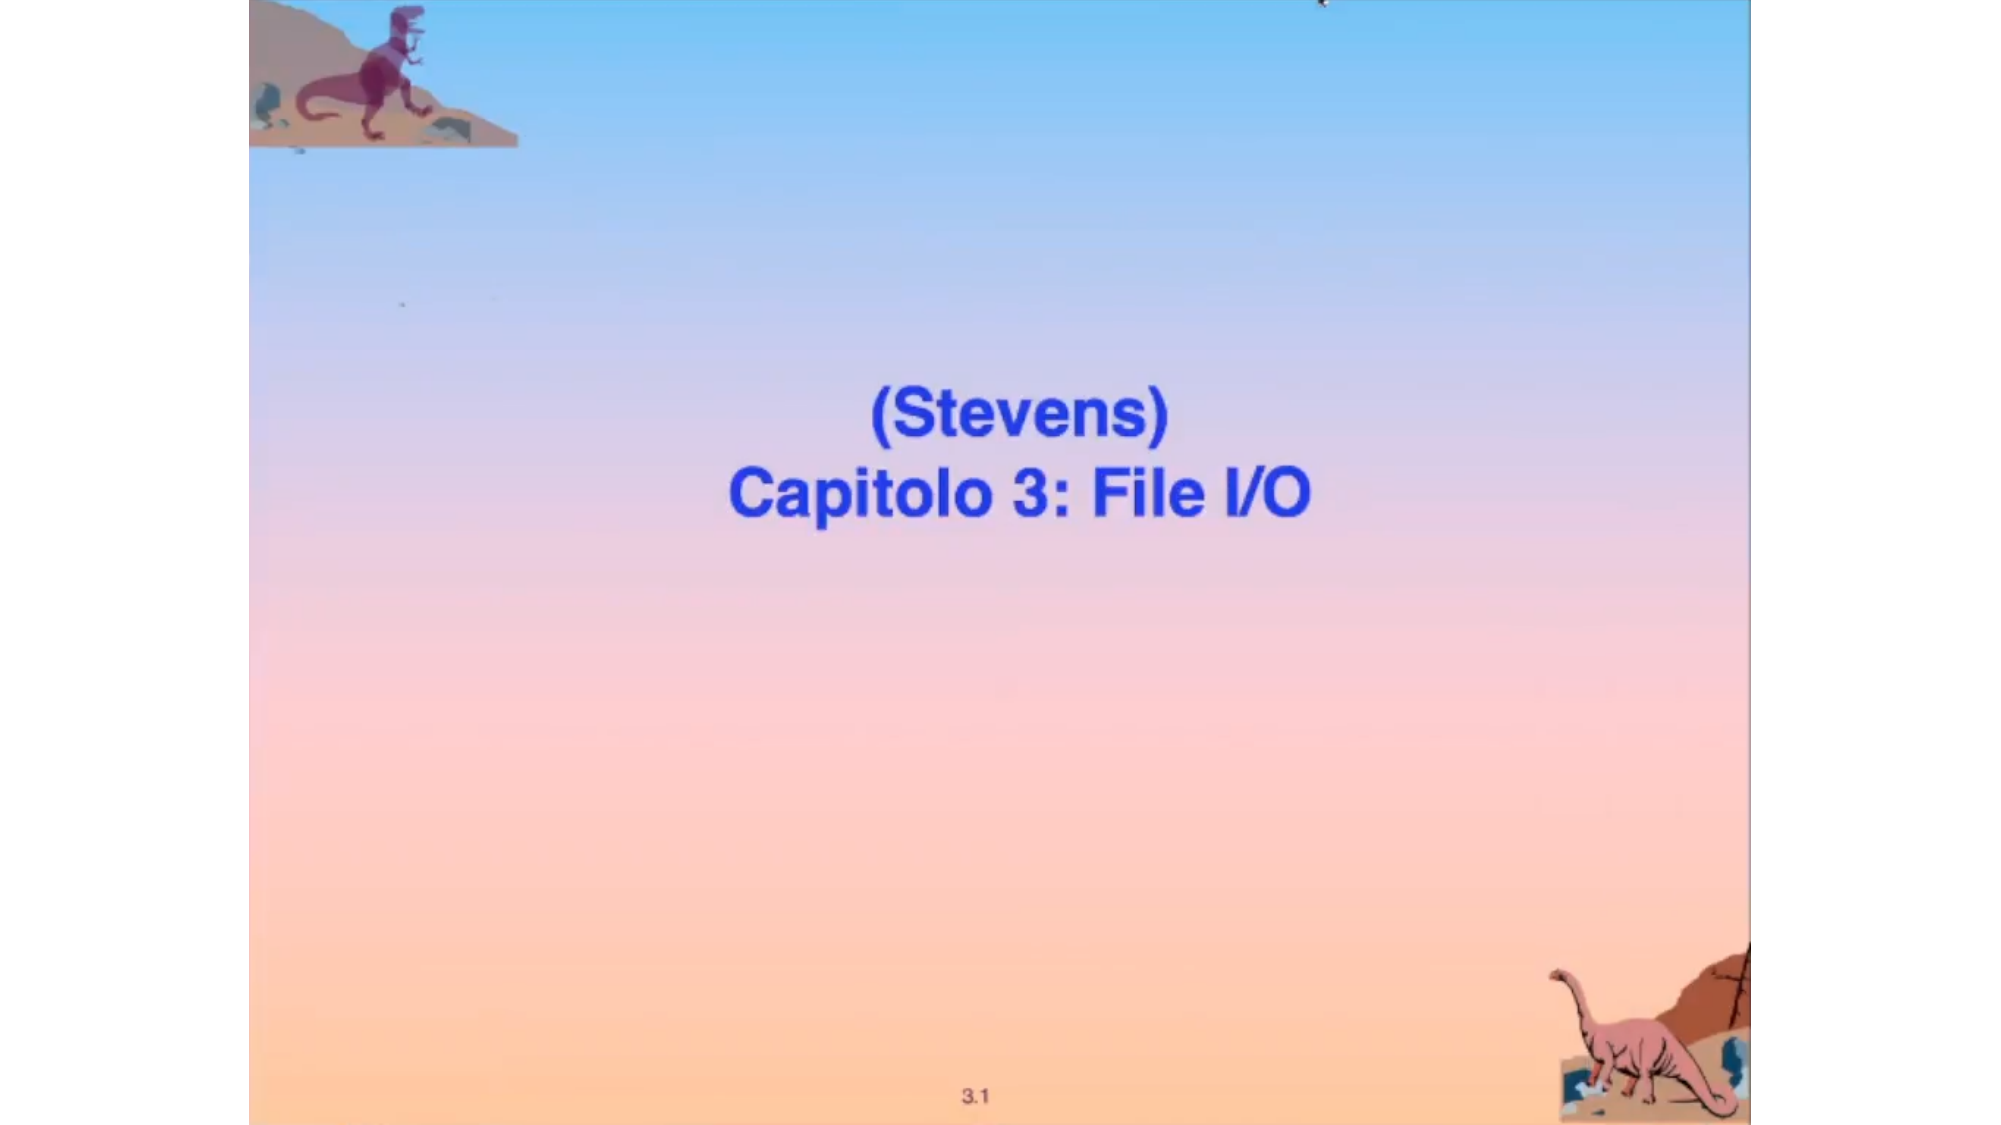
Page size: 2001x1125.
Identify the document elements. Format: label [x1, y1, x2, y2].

picture [249, 0, 1751, 1125]
